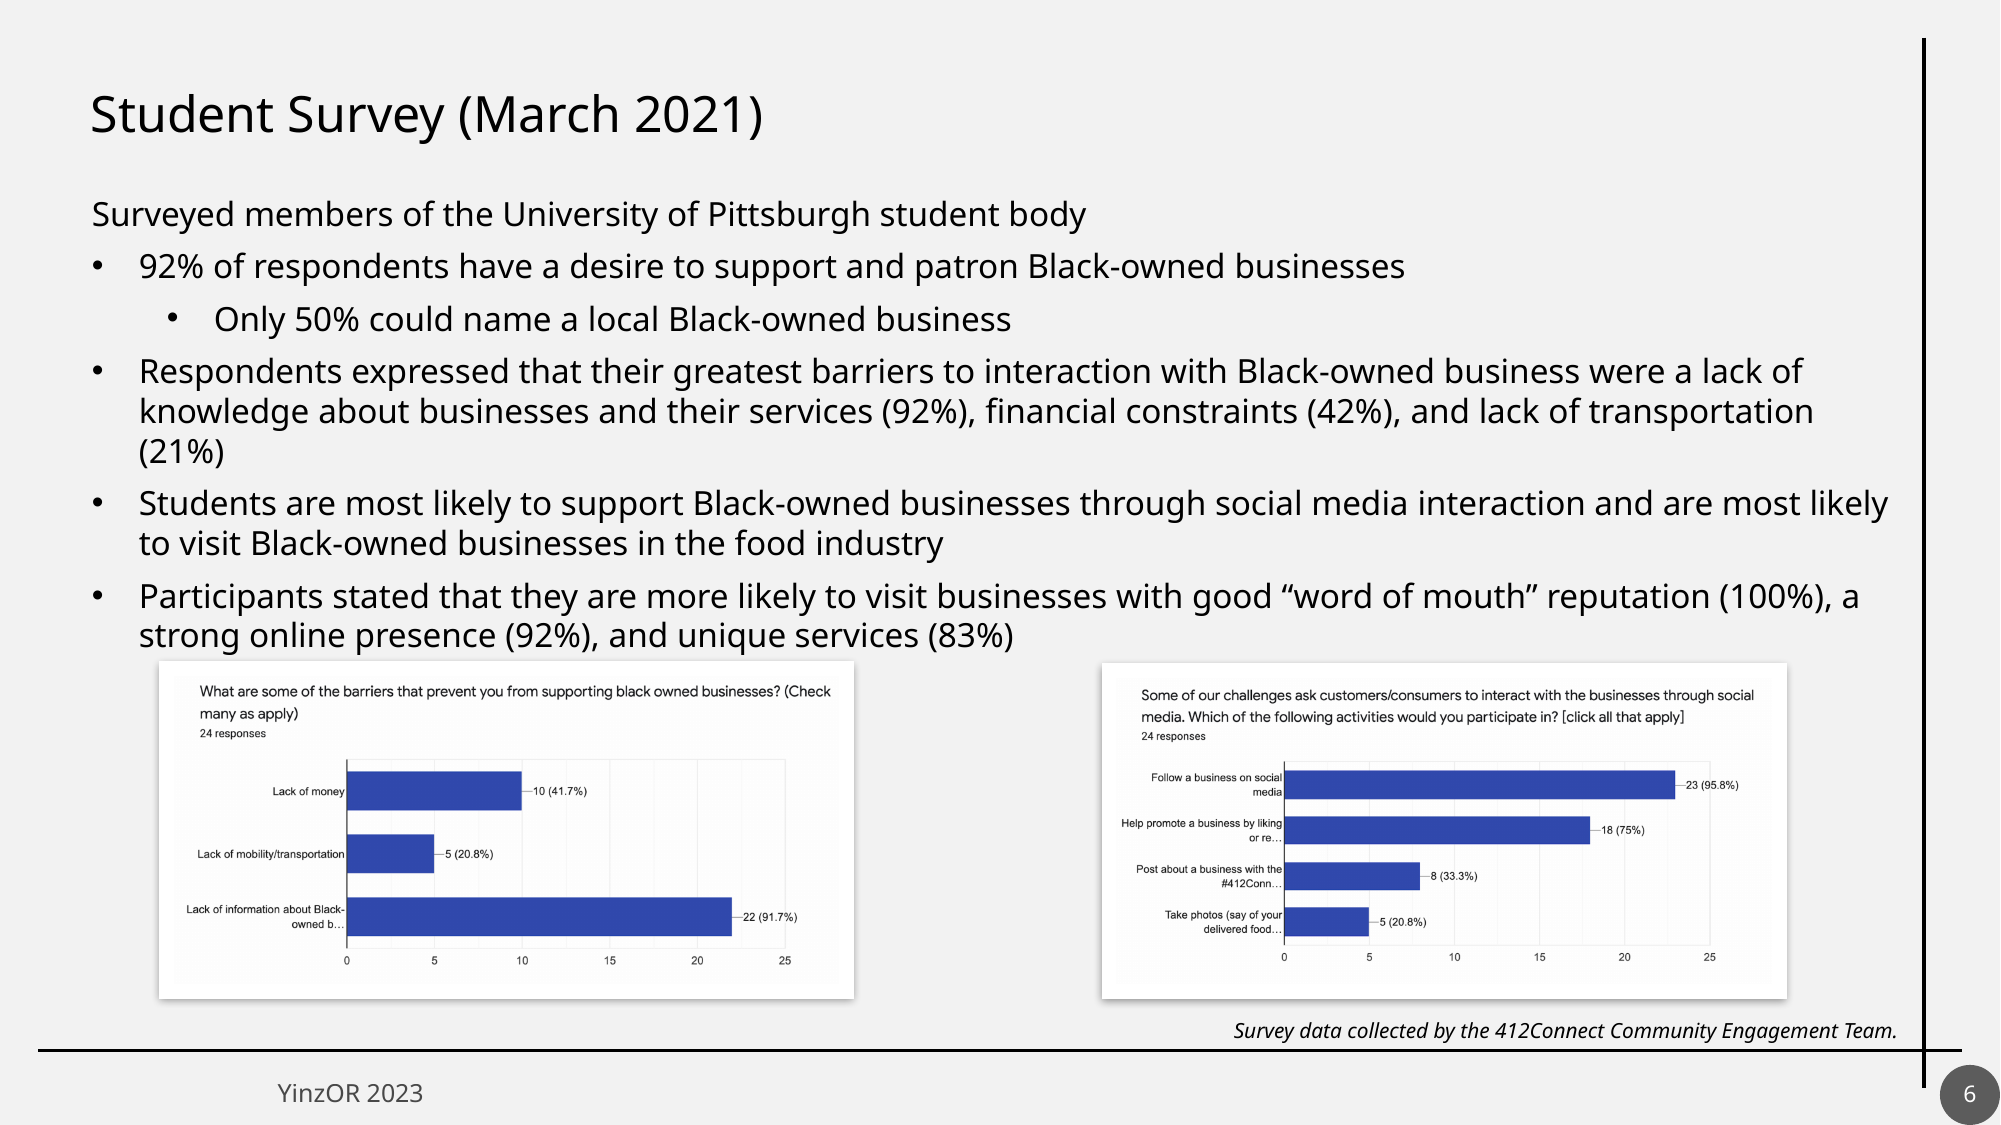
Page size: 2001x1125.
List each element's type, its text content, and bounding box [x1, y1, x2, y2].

slide_number 6 [1939, 1064, 2000, 1125]
text_box Survey data collected by the 412Connect Community Engagement Team. [48, 1010, 1913, 1050]
picture [1116, 677, 1772, 985]
text_box Surveyed members of the University of Pittsburgh student body 92% of respondents have a desire to support and patron Black-owned businesses Only 50% could name a local Black-owned business Respondents expressed that their greatest barriers to interaction with Black-owned business were a lack of knowledge about businesses and their services (92%), financial constraints (42%), and lack of transportation (21%) Students are most likely to support Black-owned businesses through social media interaction and are most likely to visit Black-owned businesses in the food industry Participants stated that they are more likely to visit businesses with good “word of mouth” reputation (100%), a strong online presence (92%), and unique services (83%) [77, 185, 1915, 662]
text_box Student Survey (March 2021) [75, 75, 1913, 150]
picture [173, 675, 840, 985]
footer YinzOR 2023 [262, 1068, 1231, 1122]
